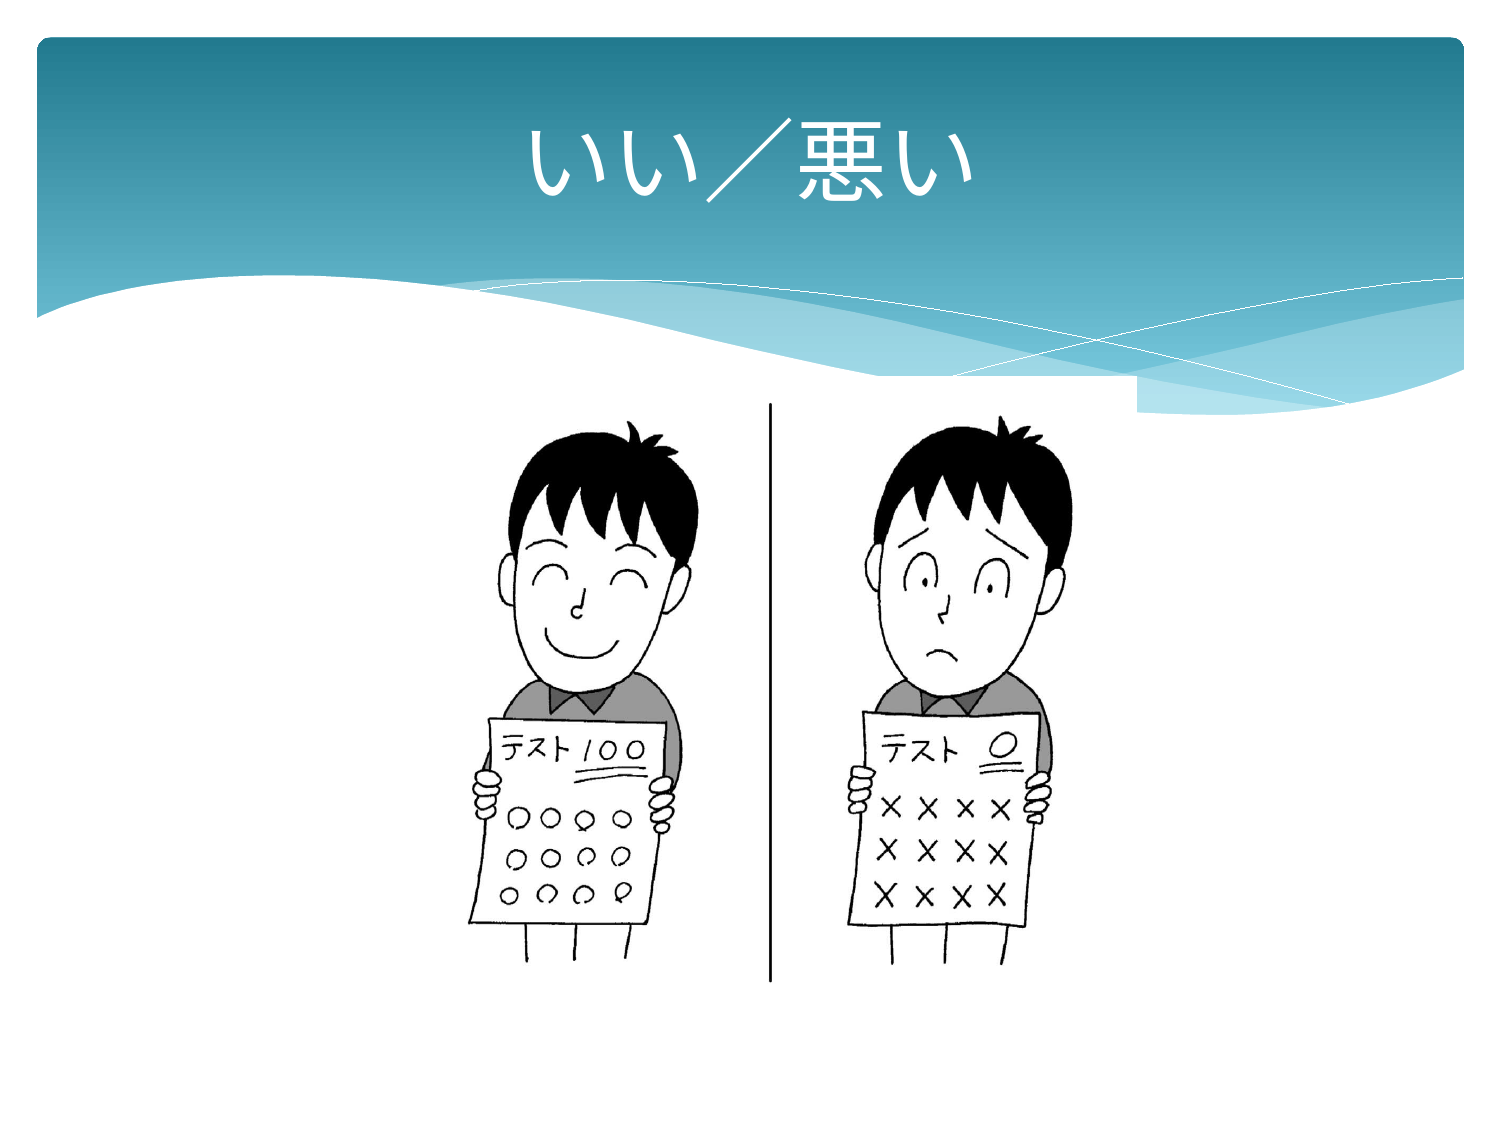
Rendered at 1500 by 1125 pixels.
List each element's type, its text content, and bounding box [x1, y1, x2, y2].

title いい／悪い [75, 55, 1425, 261]
picture [386, 375, 1138, 1006]
